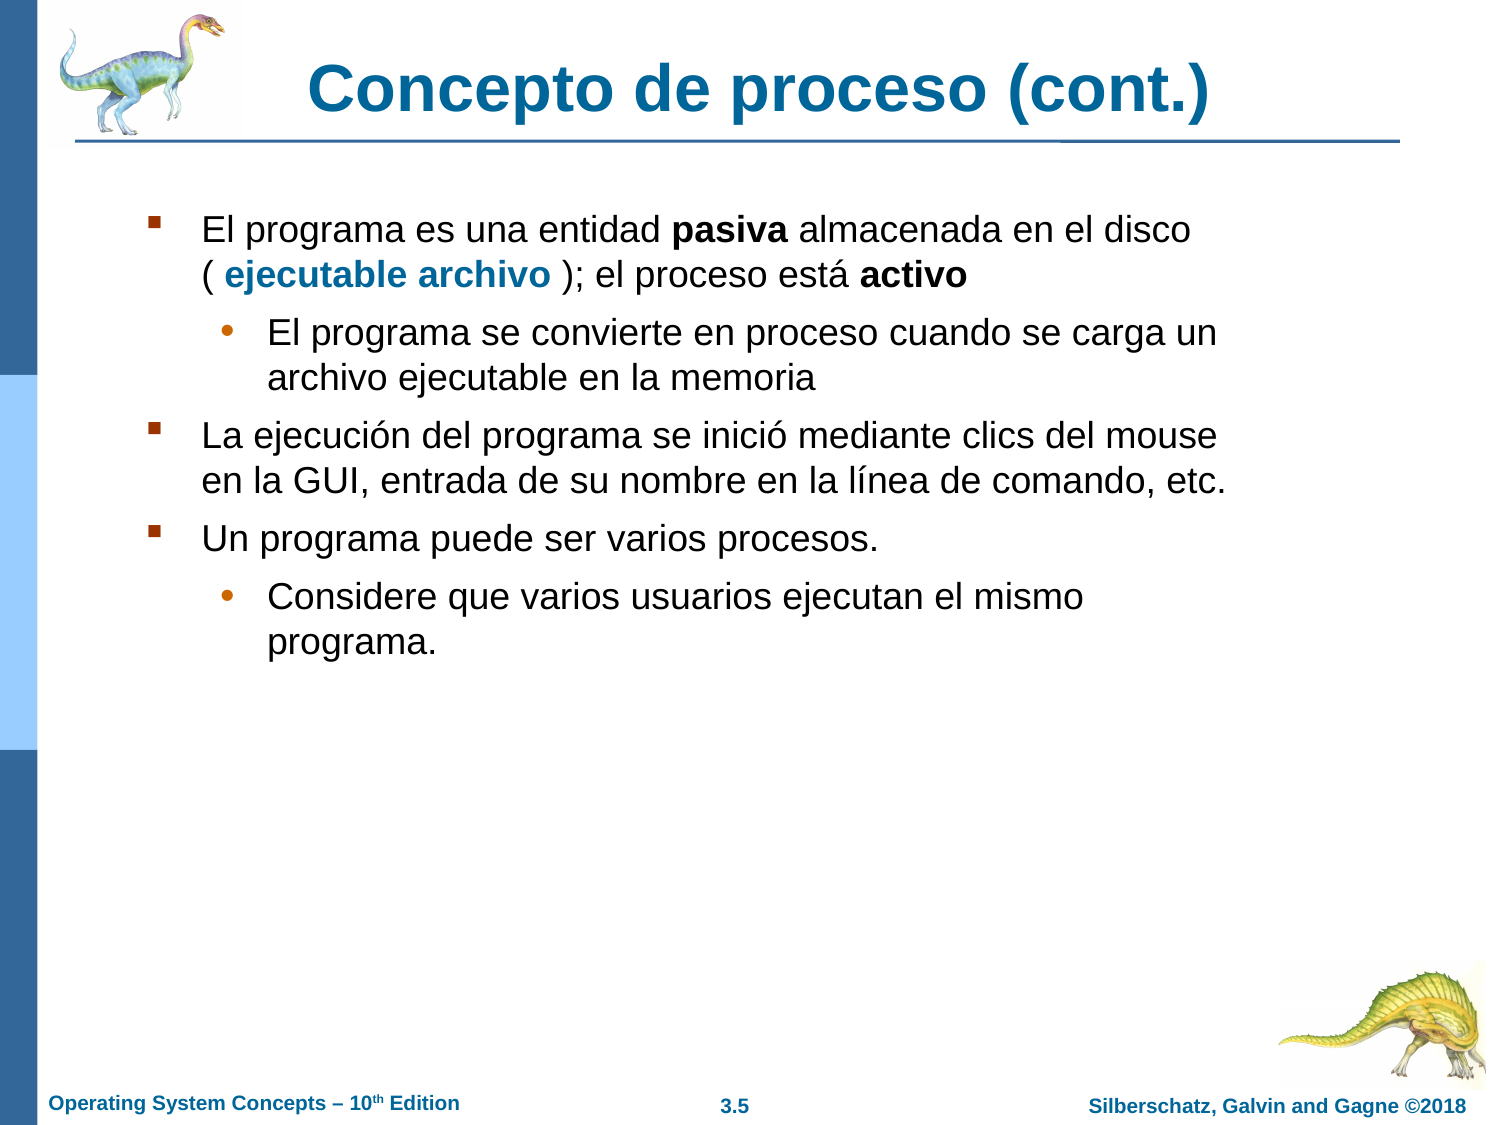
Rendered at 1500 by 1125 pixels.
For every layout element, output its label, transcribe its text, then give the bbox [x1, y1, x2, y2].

title Concepto de proceso (cont.) [258, 37, 1261, 133]
picture [46, 0, 243, 149]
list El programa es una entidad pasiva almacenada en el disco ( ejecutable archivo ); el proceso está activo El programa se convierte en proceso cuando se carga un archivo ejecutable en la memoria La ejecución del programa se inició mediante clics del mouse en la GUI, entrada de su nombre en la línea de comando, etc. Un programa puede ser varios procesos. Considere que varios usuarios ejecutan el mismo programa. [130, 197, 1271, 952]
picture [1275, 959, 1486, 1090]
